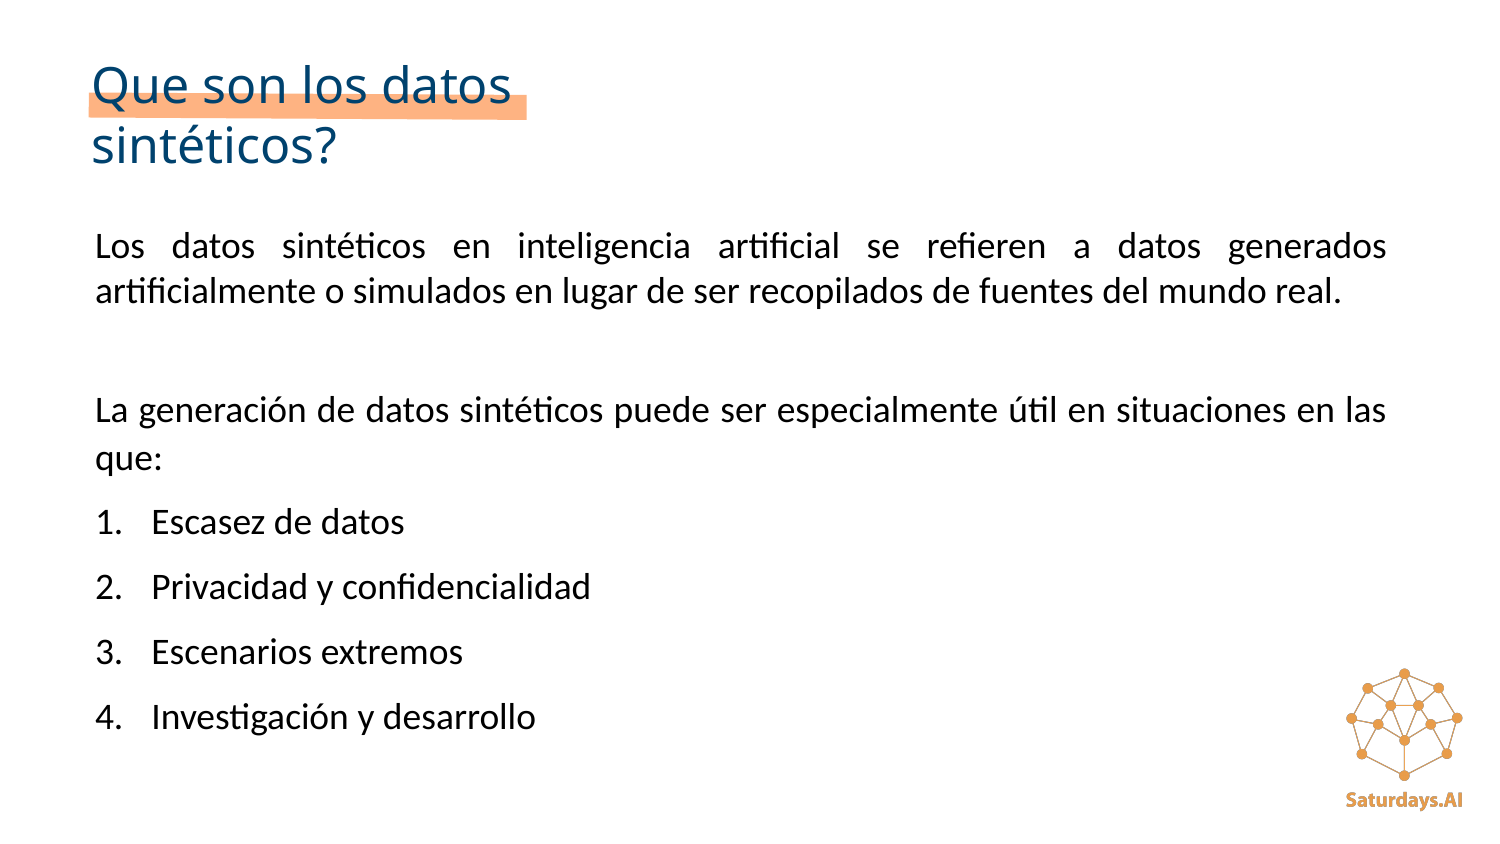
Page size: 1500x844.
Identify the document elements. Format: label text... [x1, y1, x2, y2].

text_box Los datos sintéticos en inteligencia artificial se refieren a datos generados artificialmente o simulados en lugar de ser recopilados de fuentes del mundo real. La generación de datos sintéticos puede ser especialmente útil en situaciones en las que: Escasez de datos Privacidad y confidencialidad Escenarios extremos Investigación y desarrollo [80, 214, 1403, 745]
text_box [88, 104, 527, 108]
text_box Que son los datos sintéticos? [88, 50, 763, 123]
picture [1332, 657, 1474, 819]
